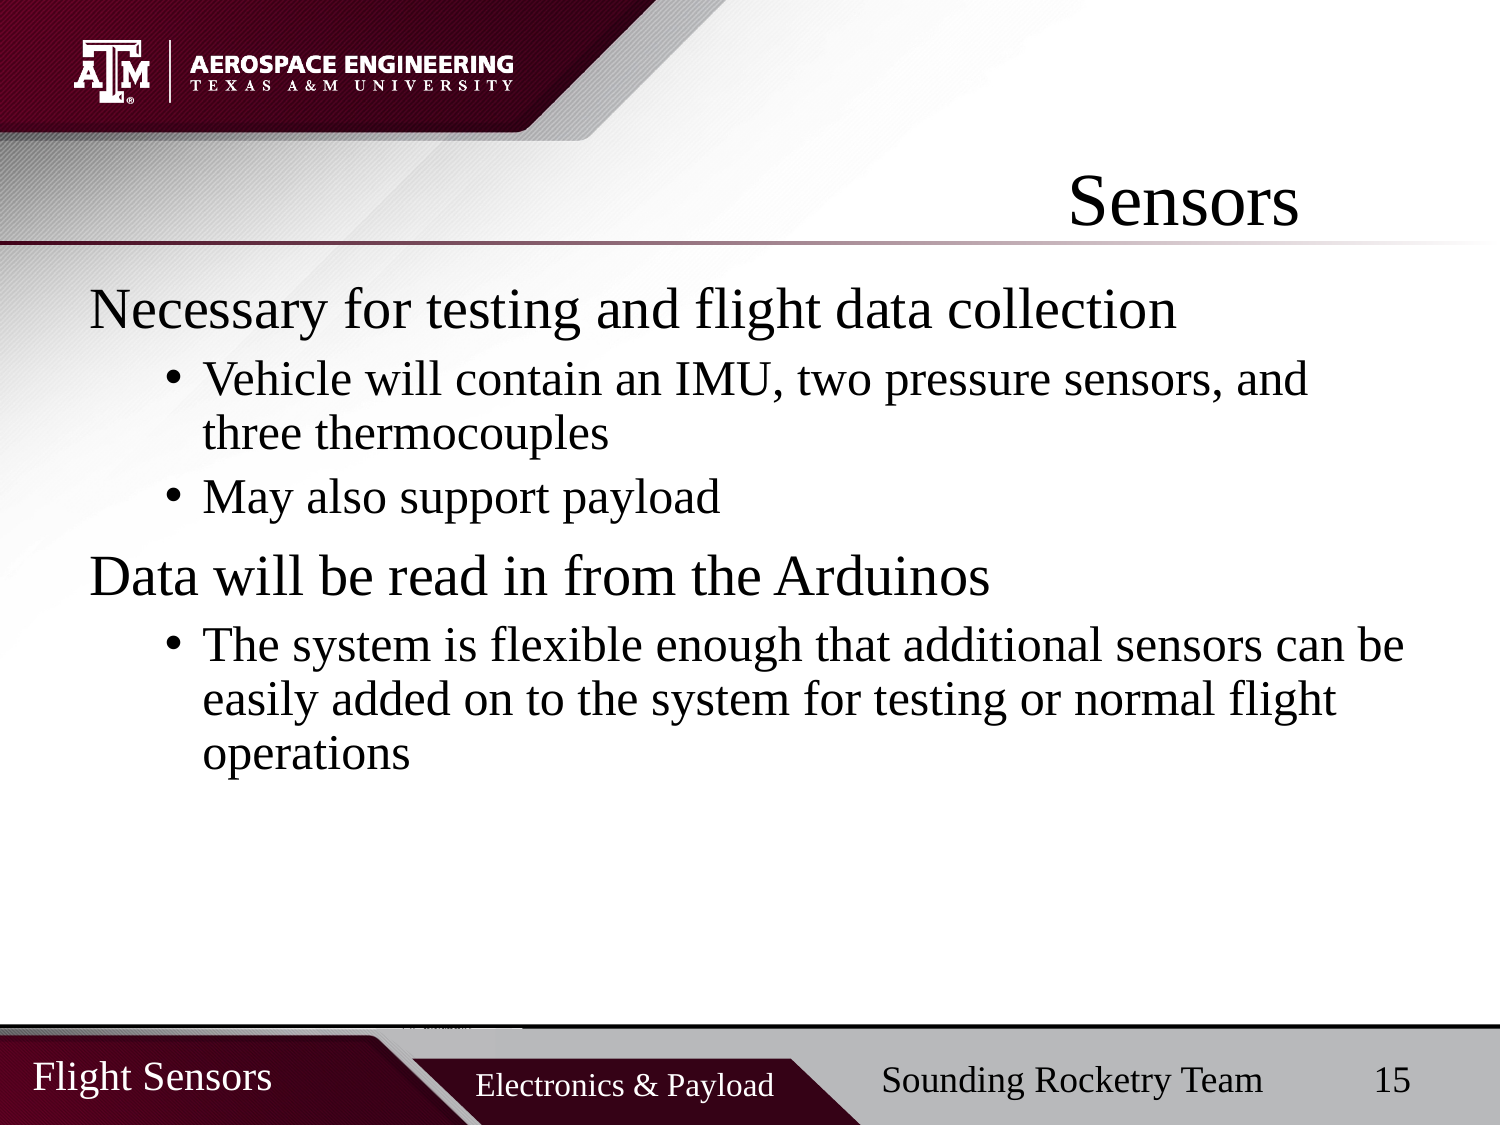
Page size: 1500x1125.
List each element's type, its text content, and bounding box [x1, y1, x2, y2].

footer Sounding Rocketry Team [835, 1047, 1311, 1108]
slide_number 15 [1317, 1043, 1427, 1111]
picture [0, 0, 1500, 1024]
title Sensors [0, 135, 1317, 267]
list Flight Sensors [17, 1047, 357, 1111]
list Necessary for testing and flight data collection Vehicle will contain an IMU, two pressure sensors, and three thermocouples May also support payload Data will be read in from the Arduinos The system is flexible enough that additional sensors can be easily added on to the system for testing or normal flight operations [74, 271, 1425, 1005]
picture [0, 1028, 480, 1125]
list Electronics & Payload [460, 1060, 827, 1124]
